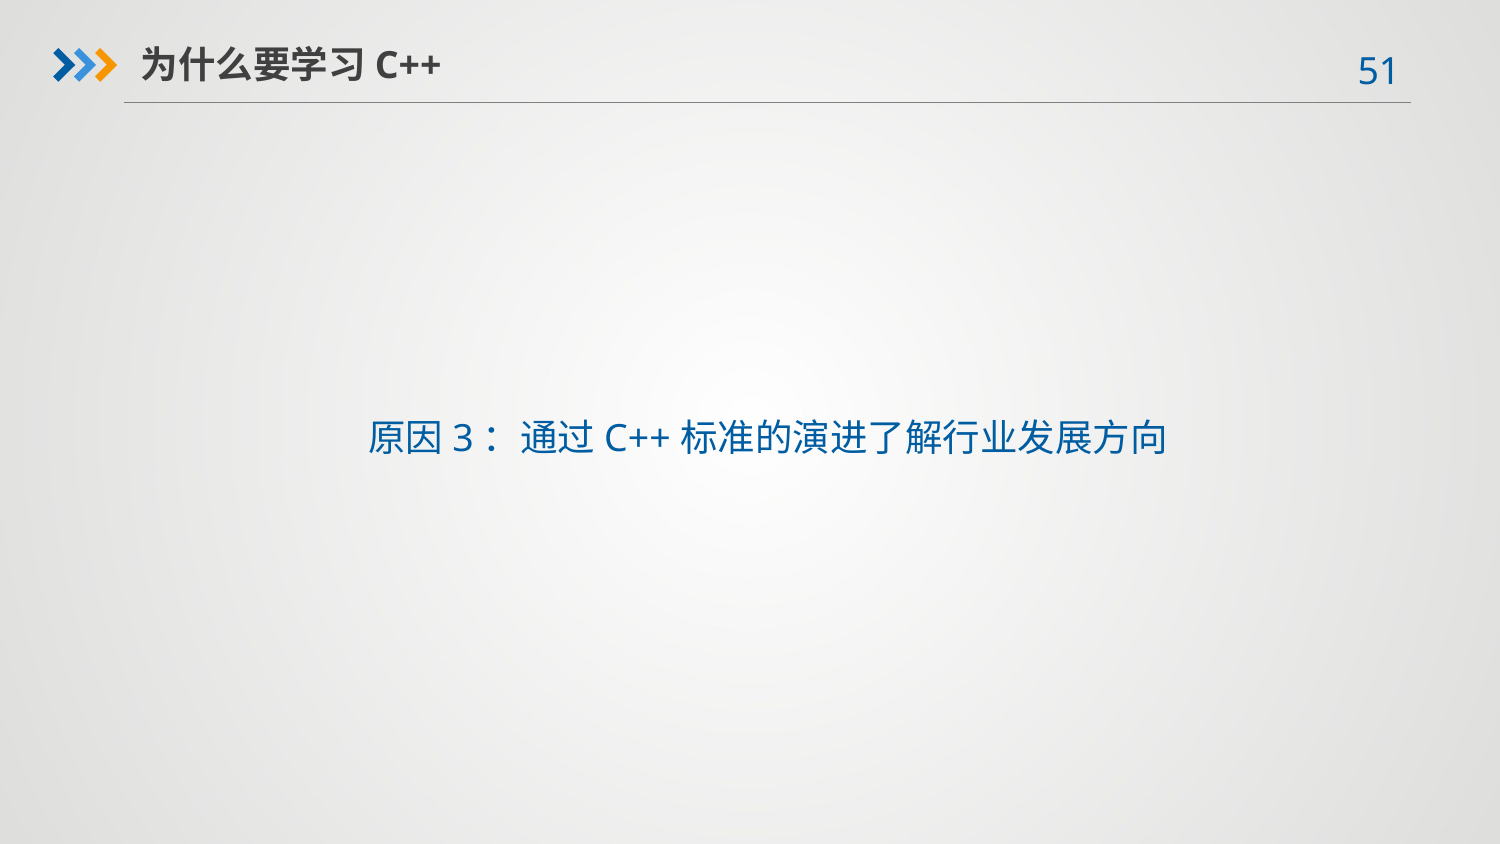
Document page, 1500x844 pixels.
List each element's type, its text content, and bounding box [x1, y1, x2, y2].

text_box 原因3：通过C++标准的演进了解行业发展方向 [353, 384, 1183, 467]
text_box 为什么要学习C++ [140, 32, 491, 95]
picture [0, 0, 1500, 844]
